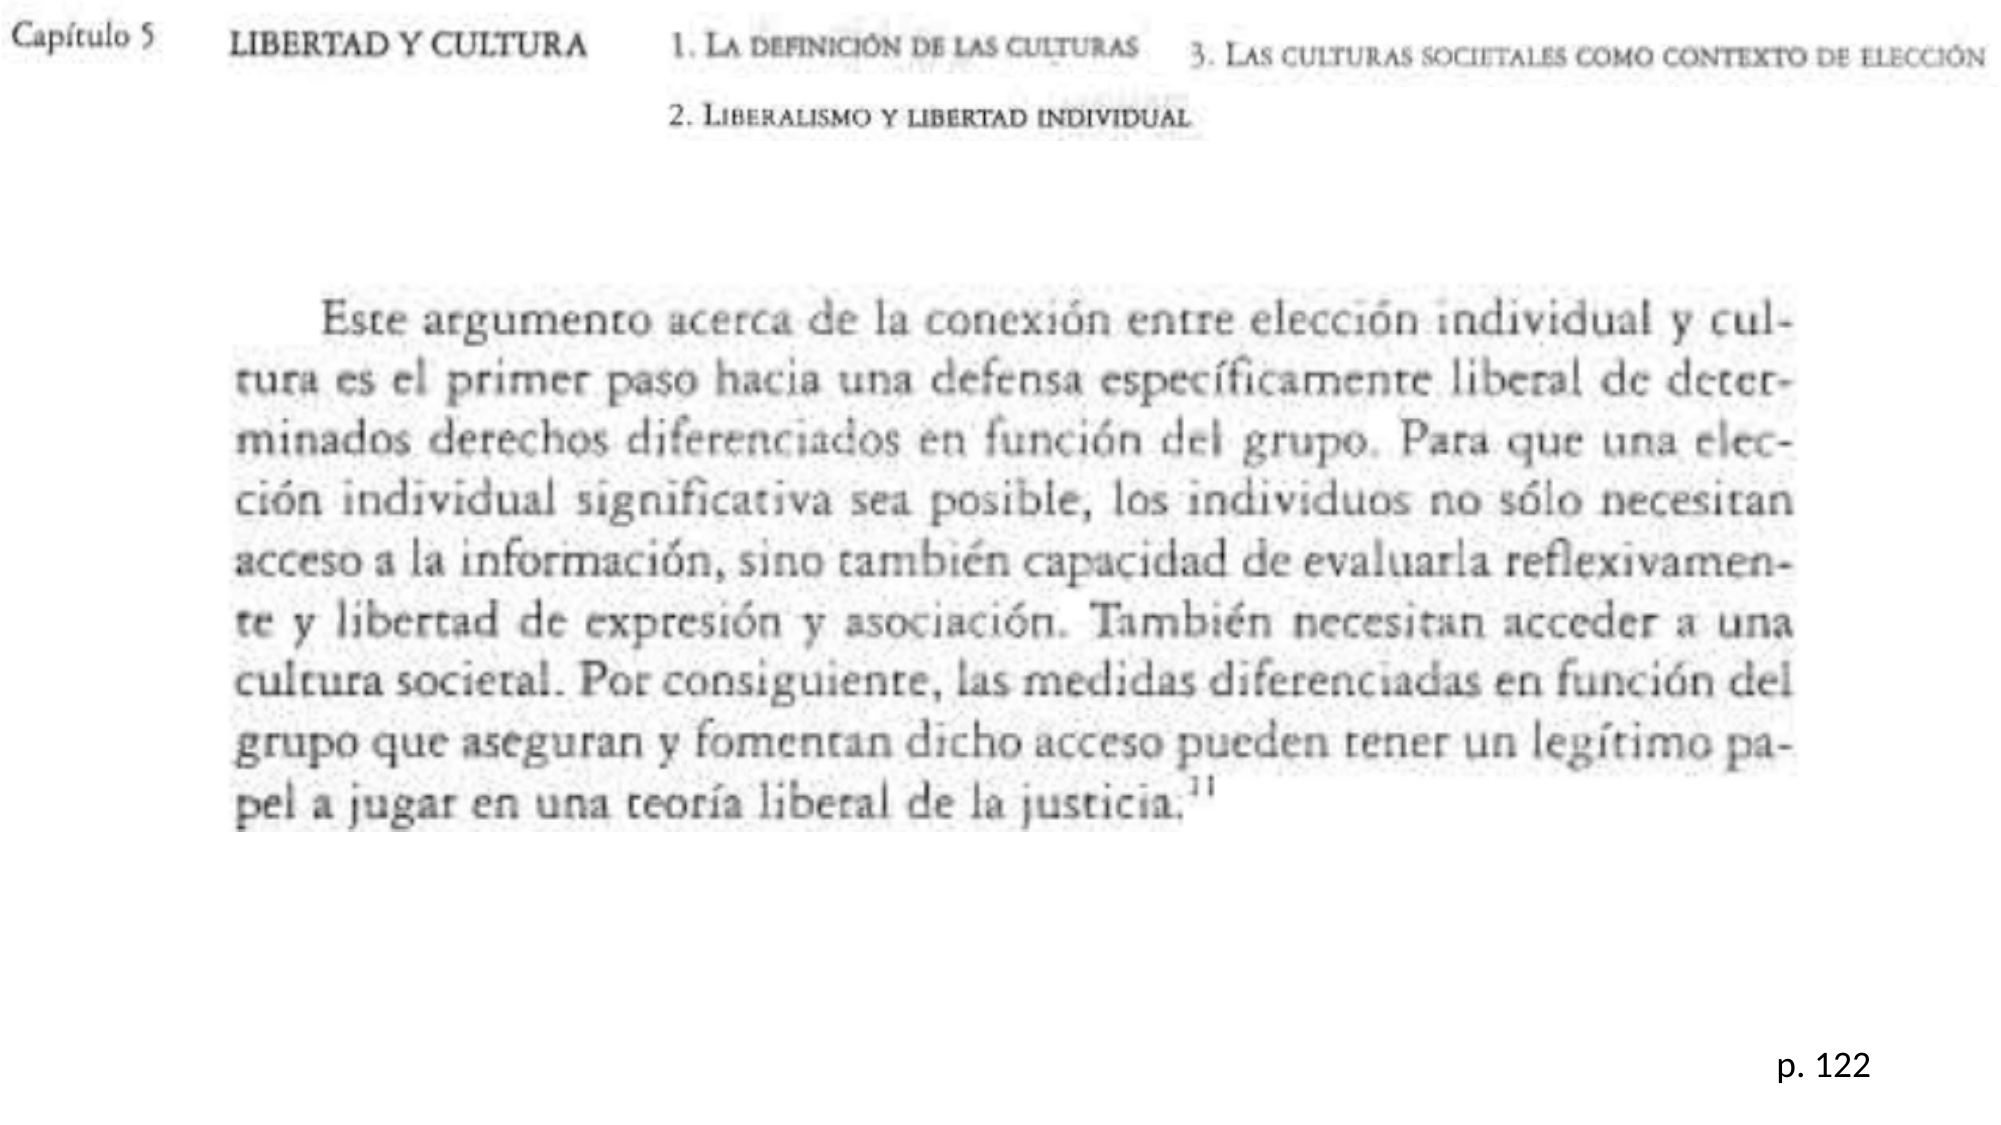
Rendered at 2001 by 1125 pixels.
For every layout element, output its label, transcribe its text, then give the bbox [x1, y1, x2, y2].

text_box p. 122 [1761, 1032, 1980, 1092]
picture [203, 0, 621, 83]
picture [203, 280, 1812, 832]
picture [646, 11, 1999, 141]
picture [0, 0, 177, 65]
